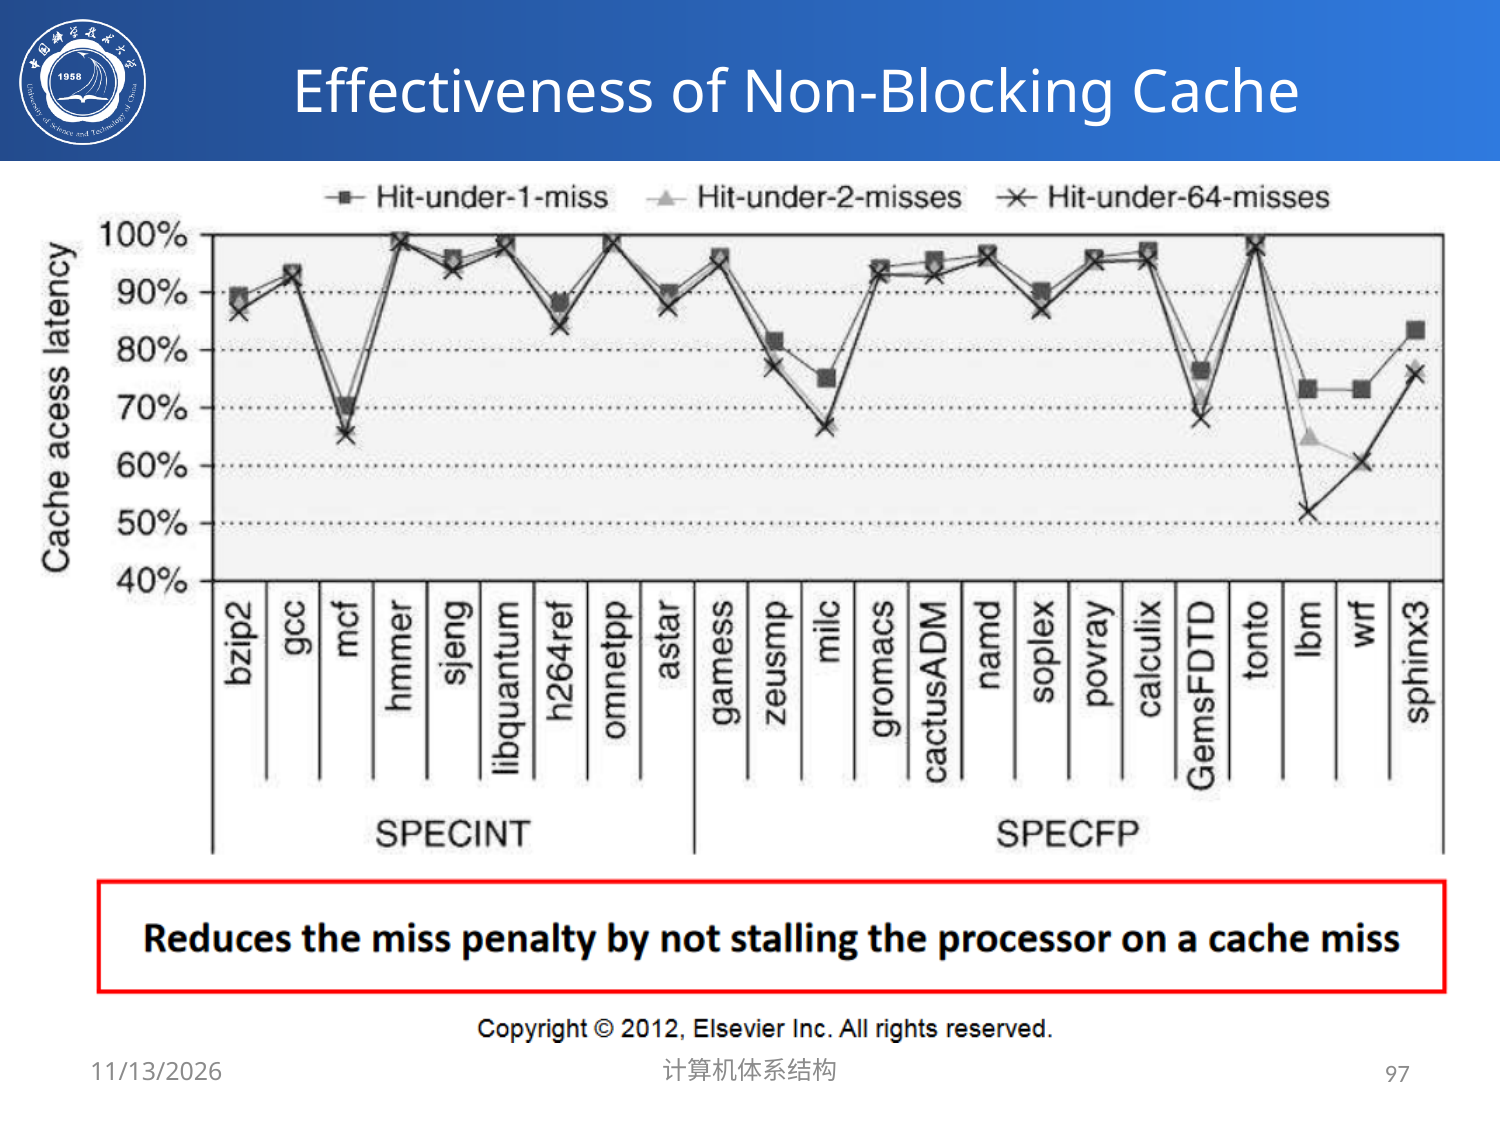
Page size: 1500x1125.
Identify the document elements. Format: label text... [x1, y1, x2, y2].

slide_number 97 [1074, 1053, 1425, 1103]
title Effectiveness of Non-Blocking Cache [169, 24, 1425, 153]
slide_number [75, 1053, 425, 1103]
picture [14, 174, 1480, 1044]
picture [19, 19, 146, 145]
footer 计算机体系结构 [512, 1053, 988, 1103]
